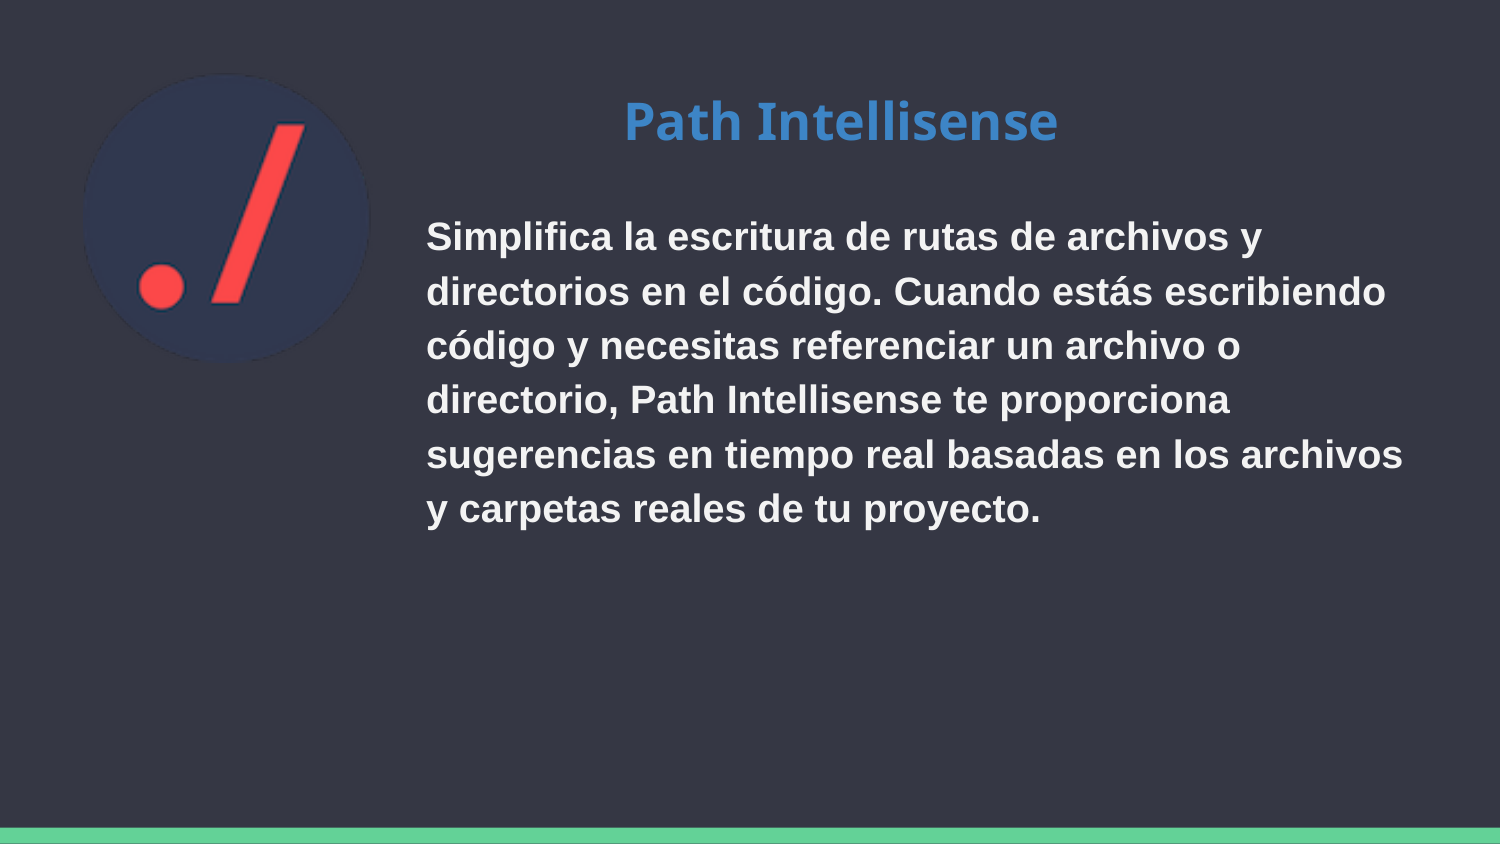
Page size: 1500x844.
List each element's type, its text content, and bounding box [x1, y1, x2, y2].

list Simplifica la escritura de rutas de archivos y directorios en el código. Cuando estás escribiendo código y necesitas referenciar un archivo o directorio, Path Intellisense te proporciona sugerencias en tiempo real basadas en los archivos y carpetas reales de tu proyecto. [411, 189, 1449, 750]
picture [83, 72, 373, 363]
title Path Intellisense [608, 72, 1252, 167]
